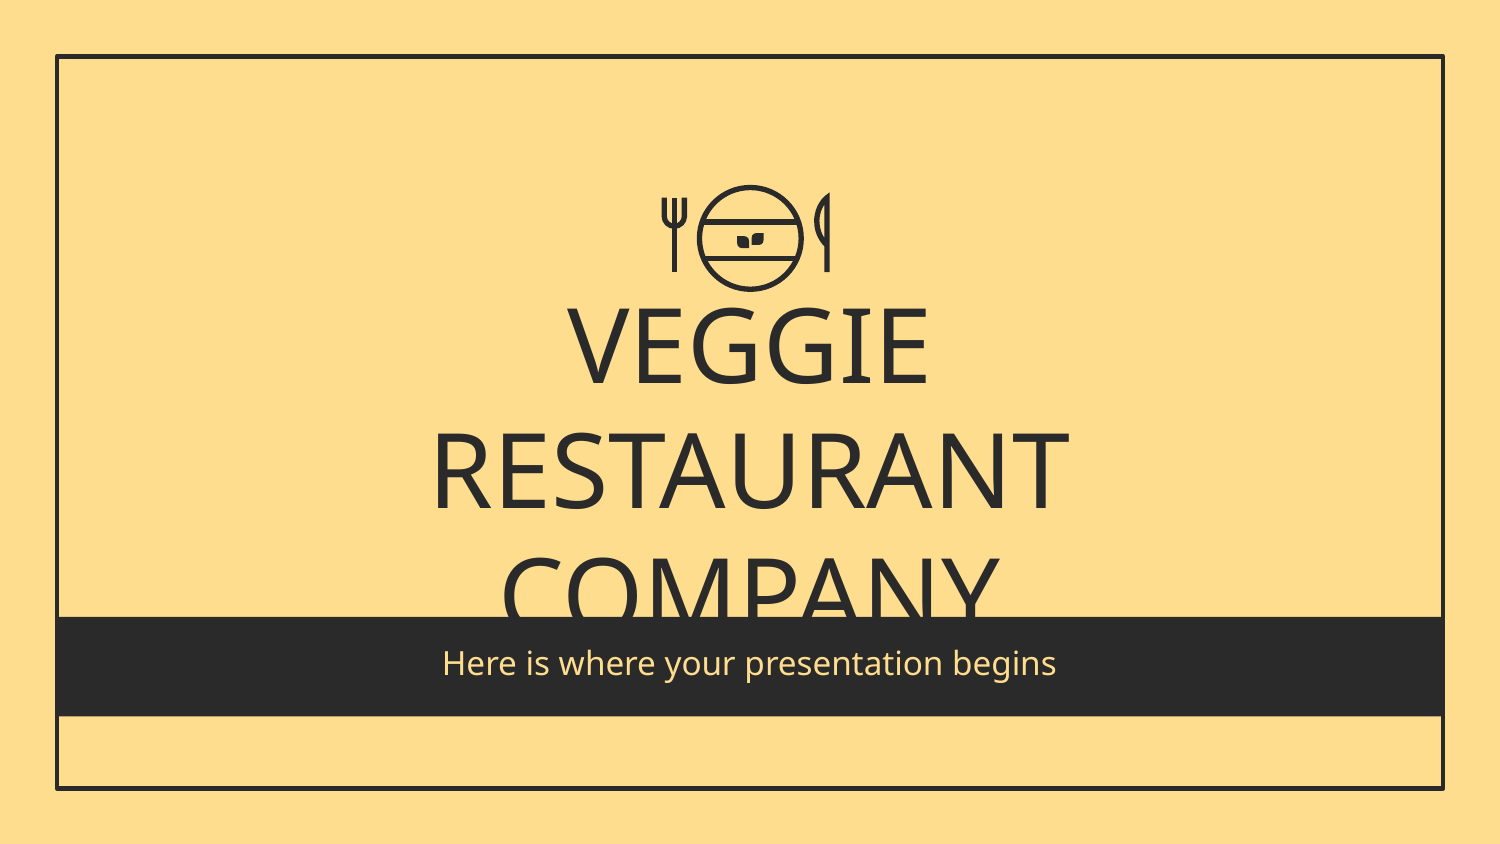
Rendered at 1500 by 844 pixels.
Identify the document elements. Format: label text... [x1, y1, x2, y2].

table_cell [923, 573, 931, 616]
table_cell [719, 573, 727, 616]
table_cell [883, 573, 919, 616]
table_cell [569, 573, 583, 616]
table_cell [749, 573, 795, 616]
table_cell [568, 309, 589, 347]
table_cell [654, 573, 661, 616]
table_cell [607, 309, 628, 347]
table_cell [873, 573, 880, 616]
table_cell [505, 573, 520, 616]
table_cell [950, 573, 991, 616]
table_cell [664, 573, 688, 616]
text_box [661, 184, 830, 293]
table_cell [770, 308, 829, 347]
table_cell [844, 309, 870, 347]
table_cell [885, 309, 925, 347]
table_cell [804, 573, 855, 616]
table_cell [640, 309, 680, 347]
table_cell [693, 573, 715, 616]
subtitle Here is where your presentation begins [202, 627, 1298, 696]
table_cell [622, 573, 636, 616]
title VEGGIE RESTAURANT COMPANY [249, 347, 1251, 573]
table_cell [694, 308, 753, 347]
